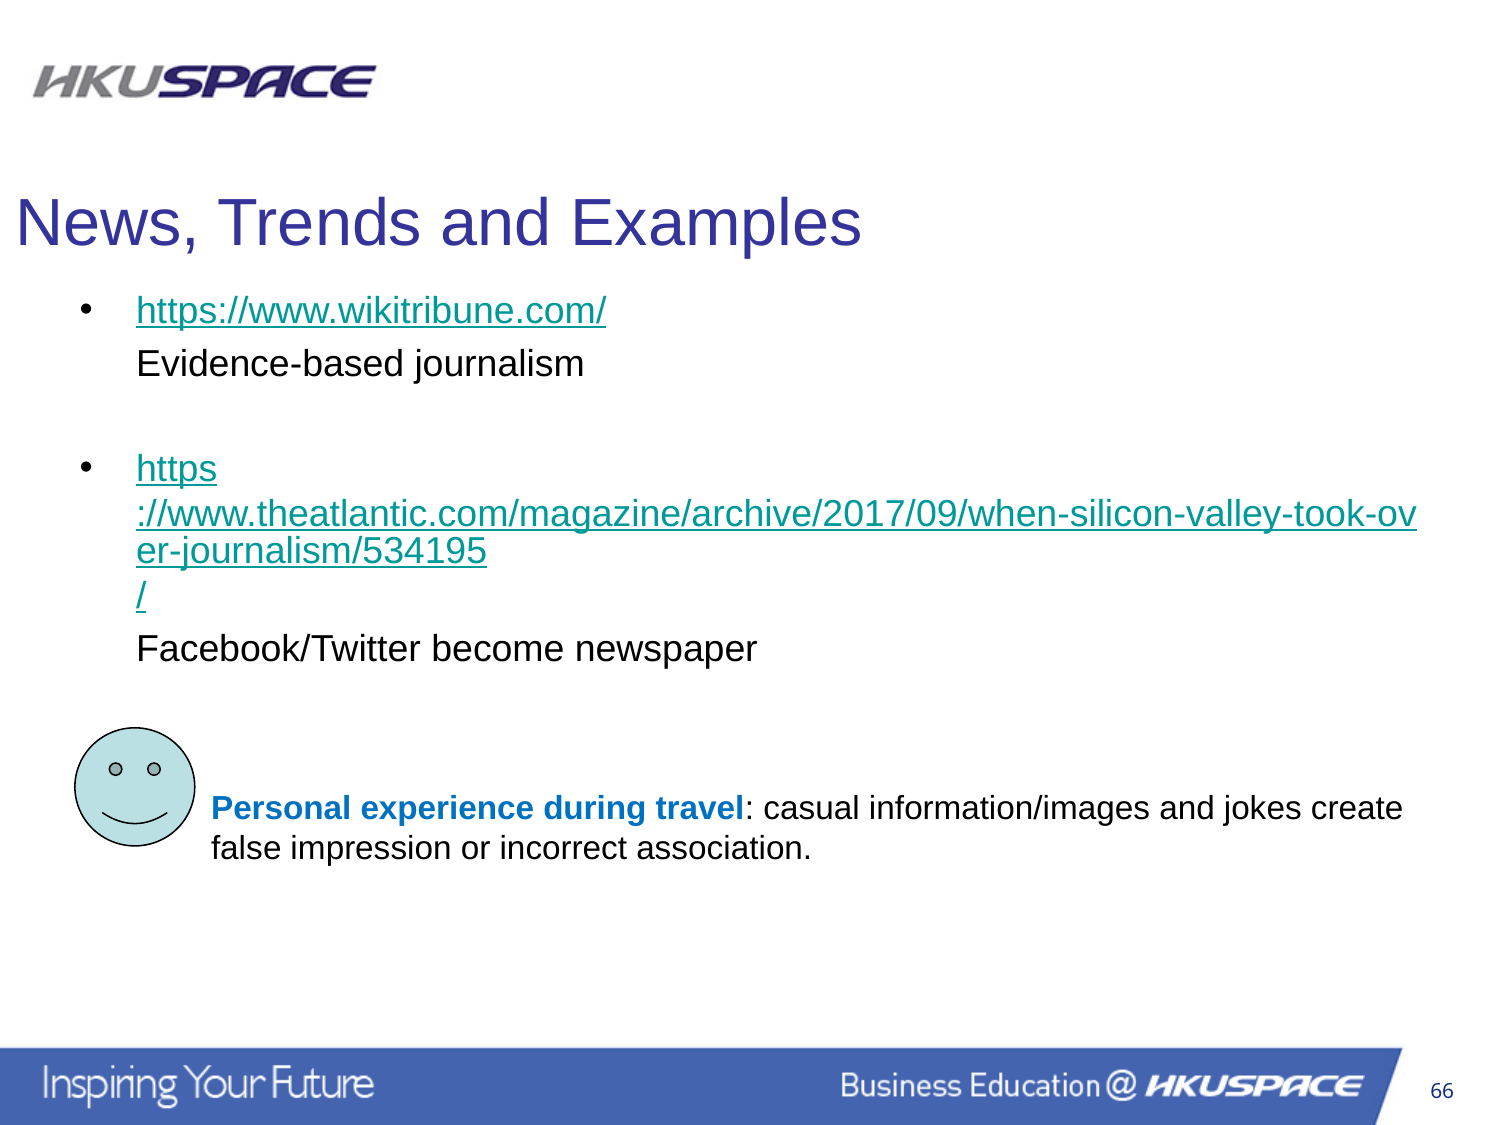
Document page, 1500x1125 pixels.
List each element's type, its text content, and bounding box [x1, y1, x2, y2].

text_box [74, 727, 195, 846]
slide_number 66 [1415, 1070, 1499, 1125]
title News, Trends and Examples [0, 101, 1325, 266]
text_box https://www.wikitribune.com/ Evidence-based journalism https://www.theatlantic.com/magazine/archive/2017/09/when-silicon-valley-took-over-journalism/534195/ Facebook/Twitter become newspaper Personal experience during travel: casual information/images and jokes create false impression or incorrect association. [64, 278, 1436, 1047]
picture [0, 0, 1500, 1125]
